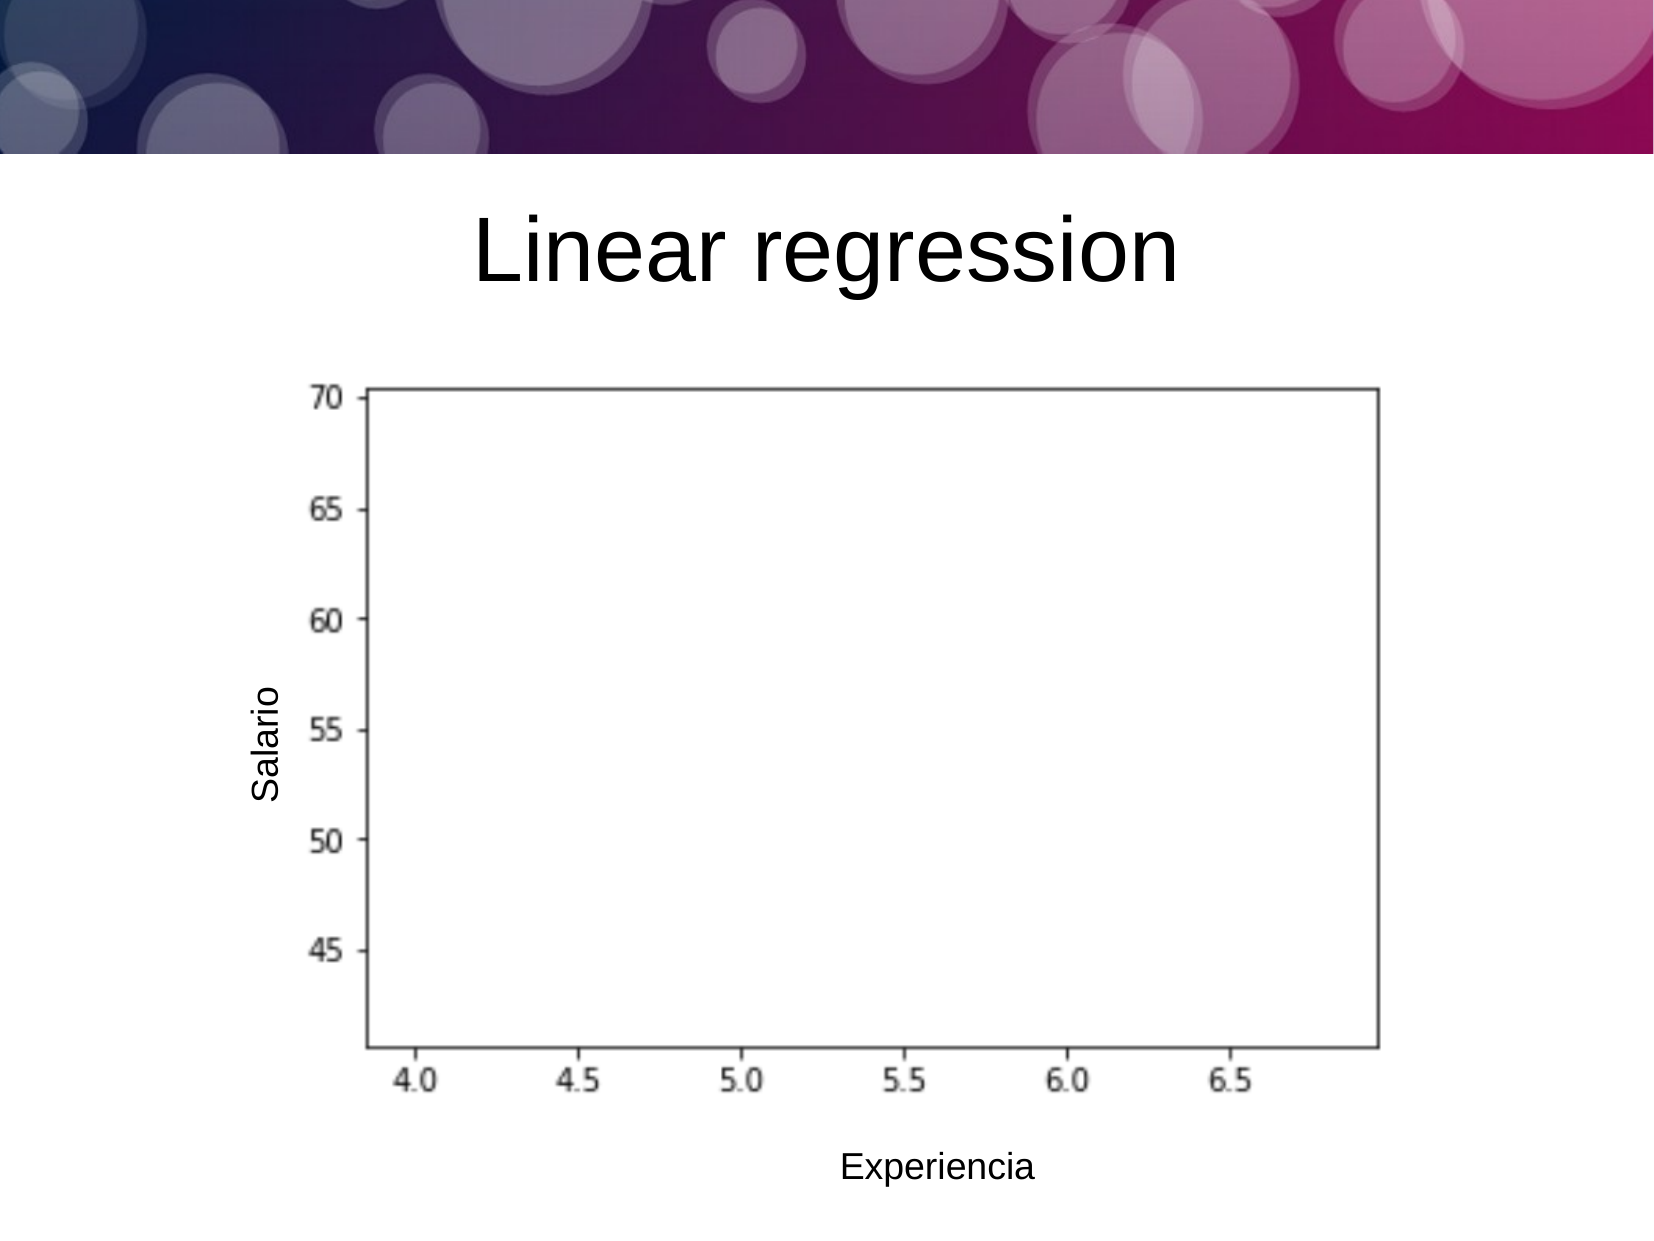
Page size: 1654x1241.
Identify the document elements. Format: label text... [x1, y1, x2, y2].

text_box Experiencia [824, 1134, 1050, 1185]
picture [299, 330, 1426, 1104]
picture [0, 0, 1654, 154]
text_box Linear regression [82, 159, 1571, 331]
text_box Salario [232, 672, 283, 818]
